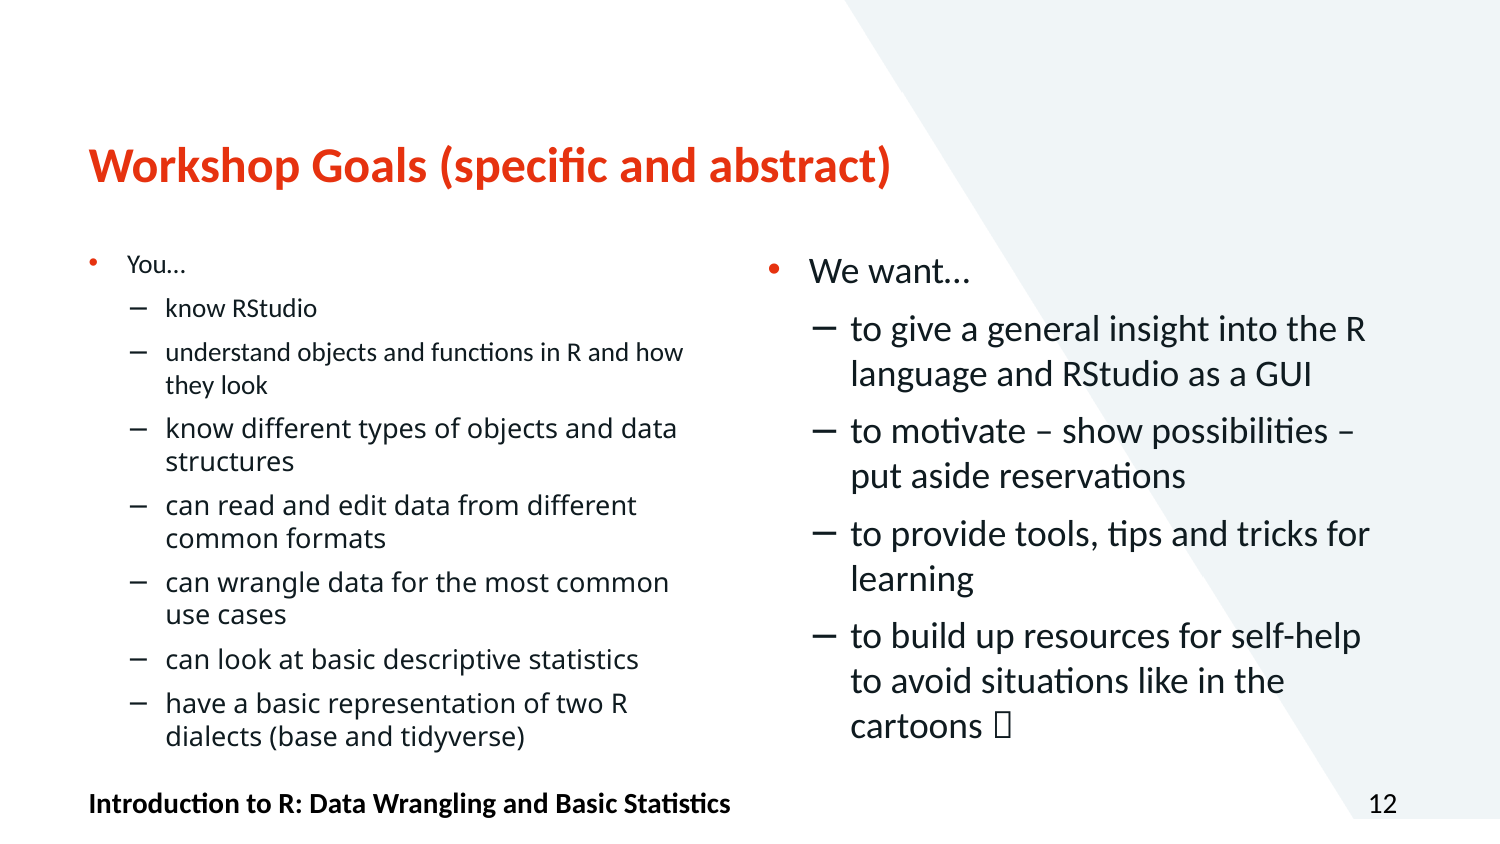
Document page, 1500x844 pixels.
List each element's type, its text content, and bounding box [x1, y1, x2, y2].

footer Introduction to R: Data Wrangling and Basic Statistics [88, 785, 1217, 819]
picture [0, 0, 1500, 819]
title Workshop Goals (specific and abstract) [88, 129, 1398, 232]
list You… know RStudio understand objects and functions in R and how they look know different types of objects and data structures can read and edit data from different common formats can wrangle data for the most common use cases can look at basic descriptive statistics have a basic representation of two R dialects (base and tidyverse) [88, 246, 719, 756]
slide_number 12 [1239, 785, 1398, 819]
list We want… to give a general insight into the R language and RStudio as a GUI to motivate – show possibilities – put aside reservations to provide tools, tips and tricks for learning to build up resources for self-help to avoid situations like in the cartoons  [767, 246, 1398, 756]
